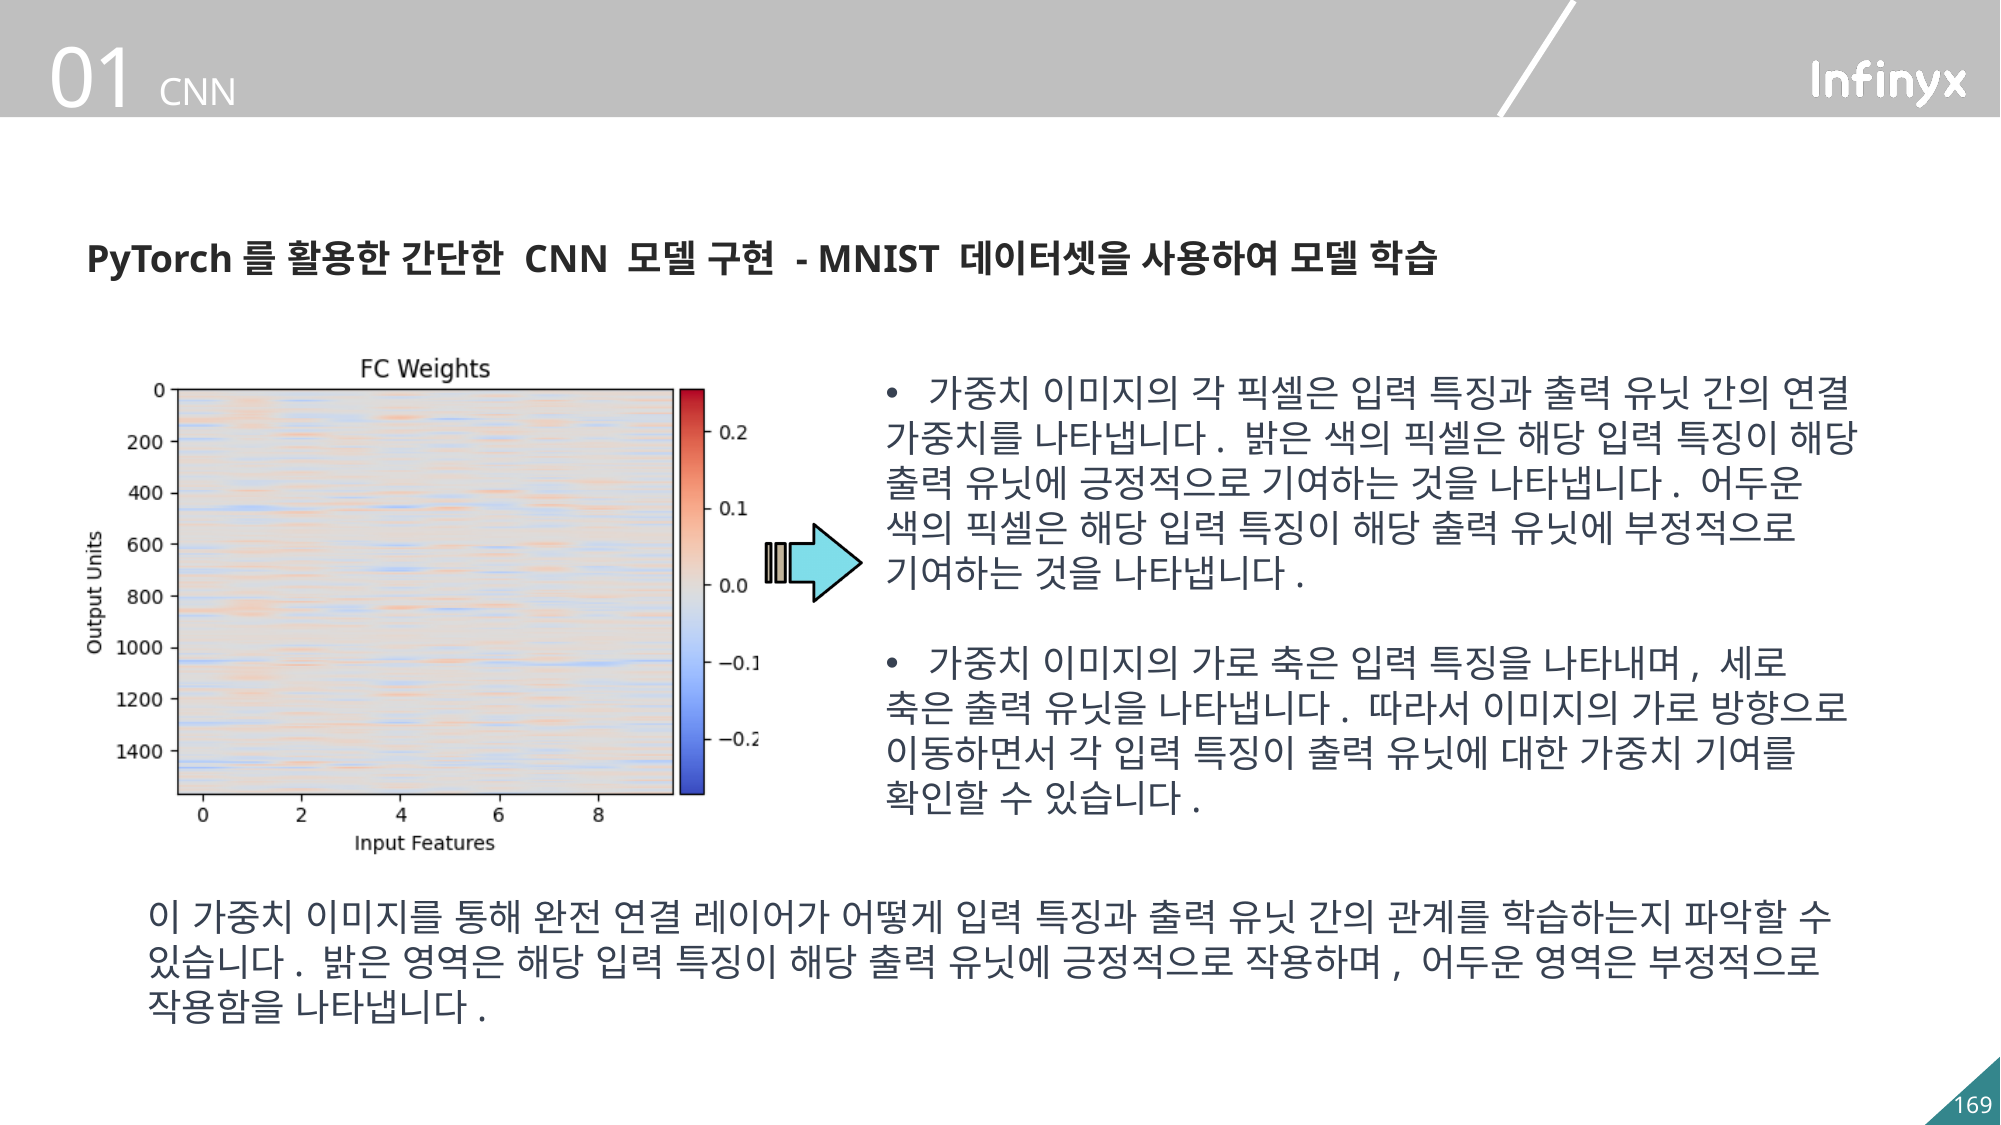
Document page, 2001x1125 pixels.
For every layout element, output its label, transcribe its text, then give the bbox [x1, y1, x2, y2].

text_box PyTorch를 활용한 간단한 CNN 모델 구현 - MNIST 데이터셋을 사용하여 모델 학습 [71, 227, 1703, 288]
picture [1812, 60, 1966, 108]
text_box 가중치 이미지의 각 픽셀은 입력 특징과 출력 유닛 간의 연결 가중치를 나타냅니다. 밝은 색의 픽셀은 해당 입력 특징이 해당 출력 유닛에 긍정적으로 기여하는 것을 나타냅니다. 어두운 색의 픽셀은 해당 입력 특징이 해당 출력 유닛에 부정적으로 기여하는 것을 나타냅니다. 가중치 이미지의 가로 축은 입력 특징을 나타내며, 세로 축은 출력 유닛을 나타냅니다. 따라서 이미지의 가로 방향으로 이동하면서 각 입력 특징이 출력 유닛에 대한 가중치 기여를 확인할 수 있습니다. [870, 362, 1876, 828]
picture [71, 342, 887, 906]
text_box 이 가중치 이미지를 통해 완전 연결 레이어가 어떻게 입력 특징과 출력 유닛 간의 관계를 학습하는지 파악할 수 있습니다. 밝은 영역은 해당 입력 특징이 해당 출력 유닛에 긍정적으로 작용하며, 어두운 영역은 부정적으로 작용함을 나타냅니다. [132, 886, 1929, 1036]
